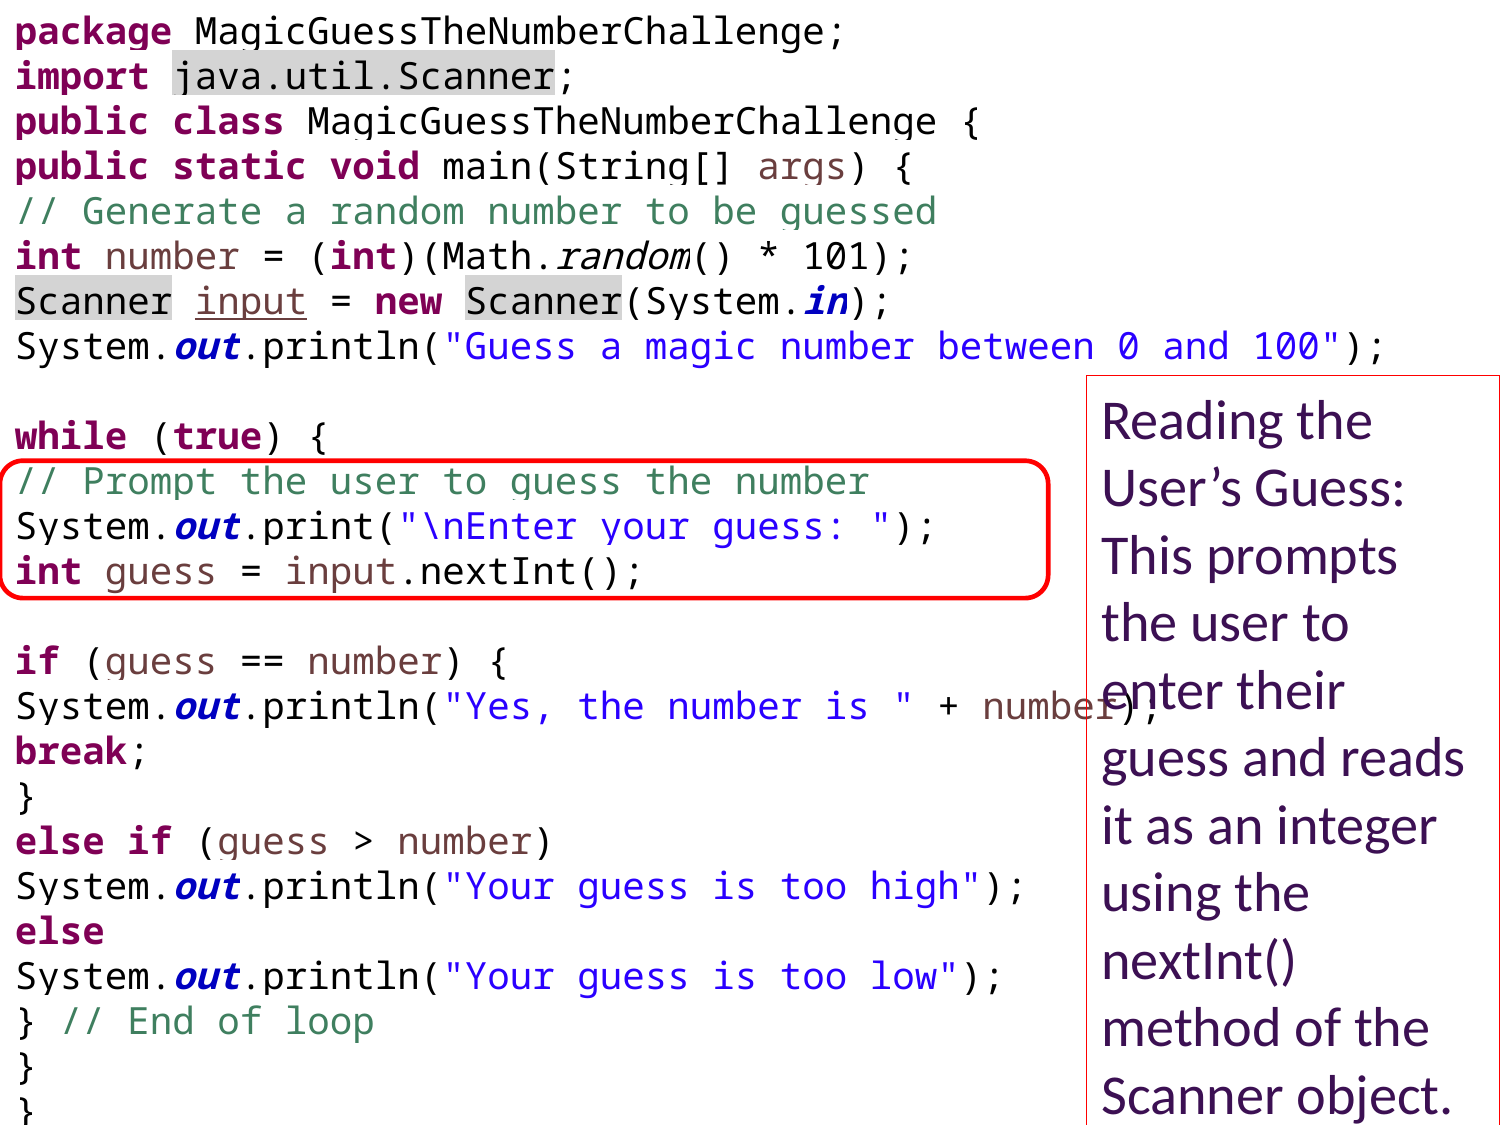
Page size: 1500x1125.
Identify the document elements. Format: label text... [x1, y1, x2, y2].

text_box [0, 459, 1050, 600]
text_box Reading the User’s Guess: This prompts the user to enter their guess and reads it as an integer using the nextInt() method of the Scanner object. [1086, 375, 1500, 1125]
text_box package MagicGuessTheNumberChallenge; import java.util.Scanner; public class MagicGuessTheNumberChallenge { public static void main(String[] args) { // Generate a random number to be guessed int number = (int)(Math.random() * 101); Scanner input = new Scanner(System.in); System.out.println("Guess a magic number between 0 and 100"); while (true) { // Prompt the user to guess the number System.out.print("\nEnter your guess: "); int guess = input.nextInt(); if (guess == number) { System.out.println("Yes, the number is " + number); break; } else if (guess > number) System.out.println("Your guess is too high"); else System.out.println("Your guess is too low"); } // End of loop } } [0, 0, 1500, 1125]
